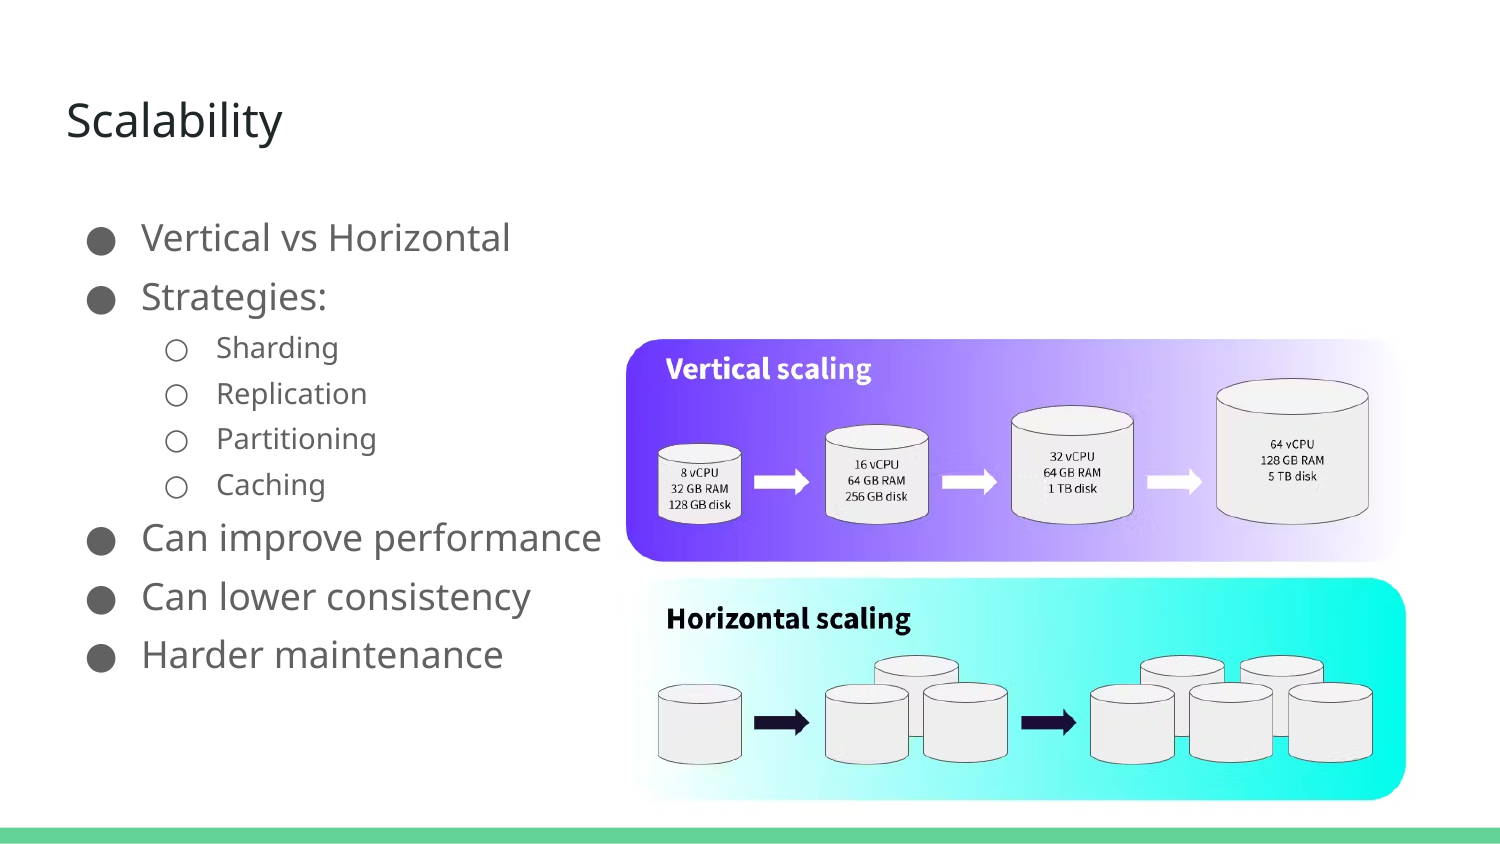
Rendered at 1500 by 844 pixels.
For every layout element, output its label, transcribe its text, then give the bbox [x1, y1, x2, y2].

picture [618, 333, 1472, 814]
list Vertical vs Horizontal Strategies: Sharding Replication Partitioning Caching Can improve performance Can lower consistency Harder maintenance [51, 189, 1449, 750]
title Scalability [51, 72, 1449, 167]
